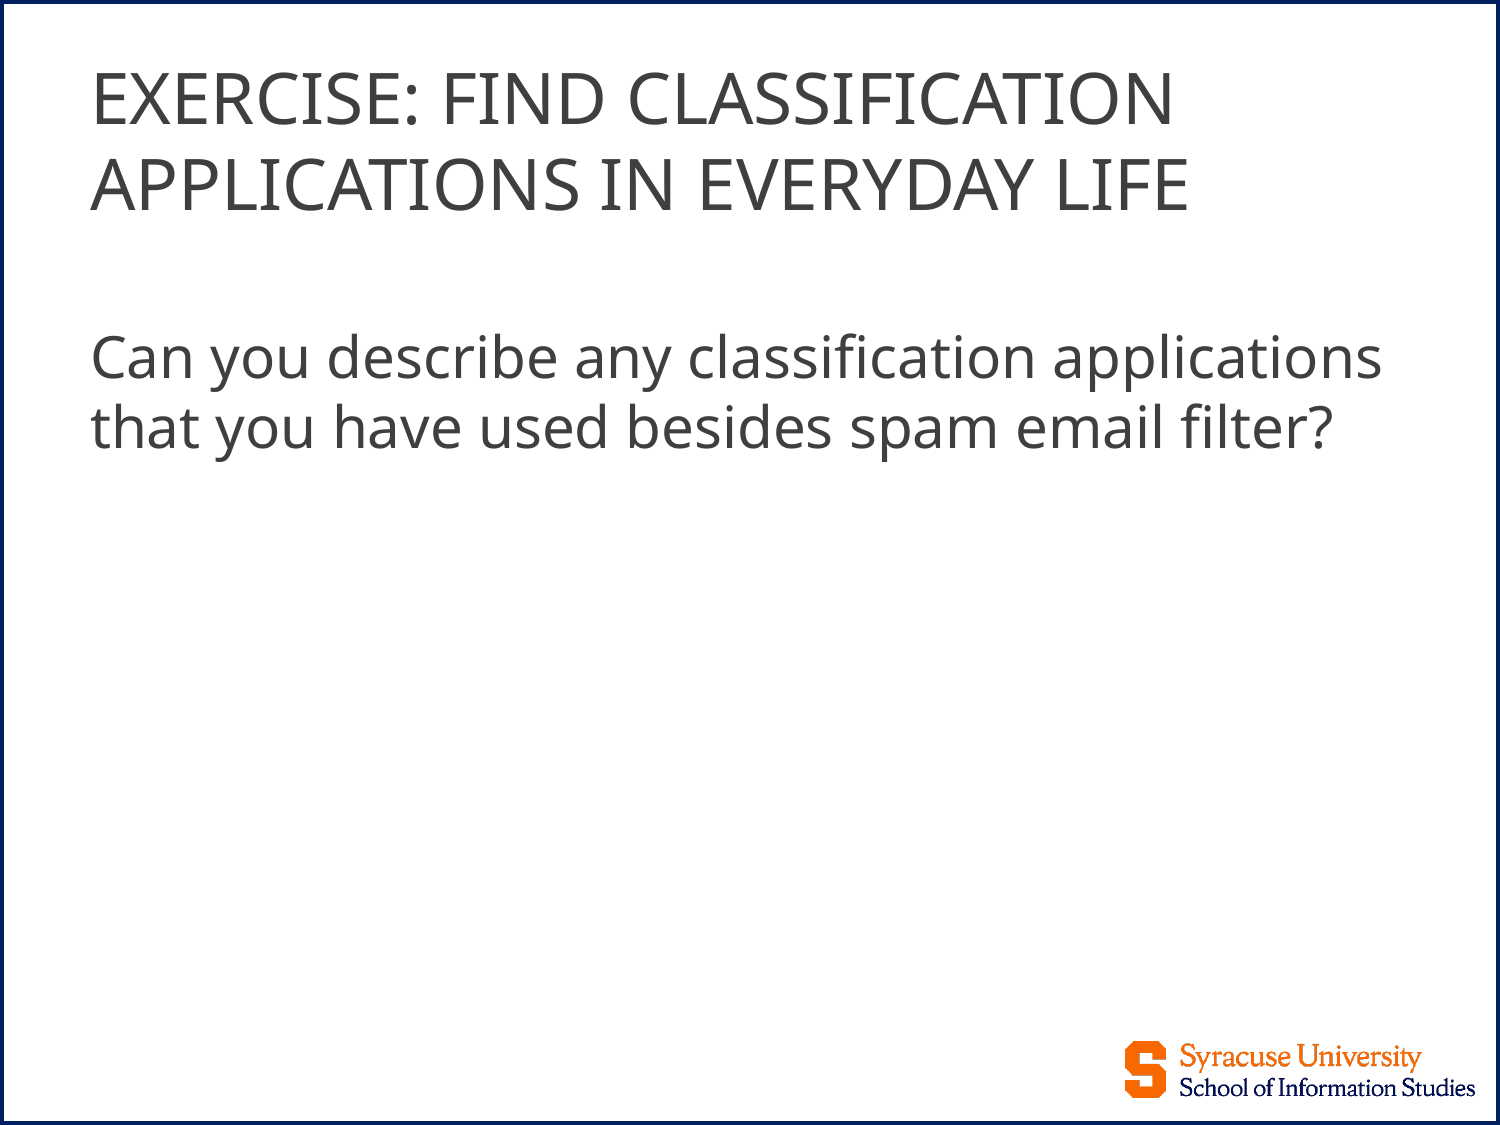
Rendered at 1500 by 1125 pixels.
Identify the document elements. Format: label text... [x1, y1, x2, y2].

title EXERCISE: FIND CLASSIFICATION APPLICATIONS IN EVERYDAY LIFE [75, 45, 1425, 233]
picture [1125, 1041, 1475, 1098]
list Can you describe any classification applications that you have used besides spam email filter? [75, 312, 1425, 1005]
